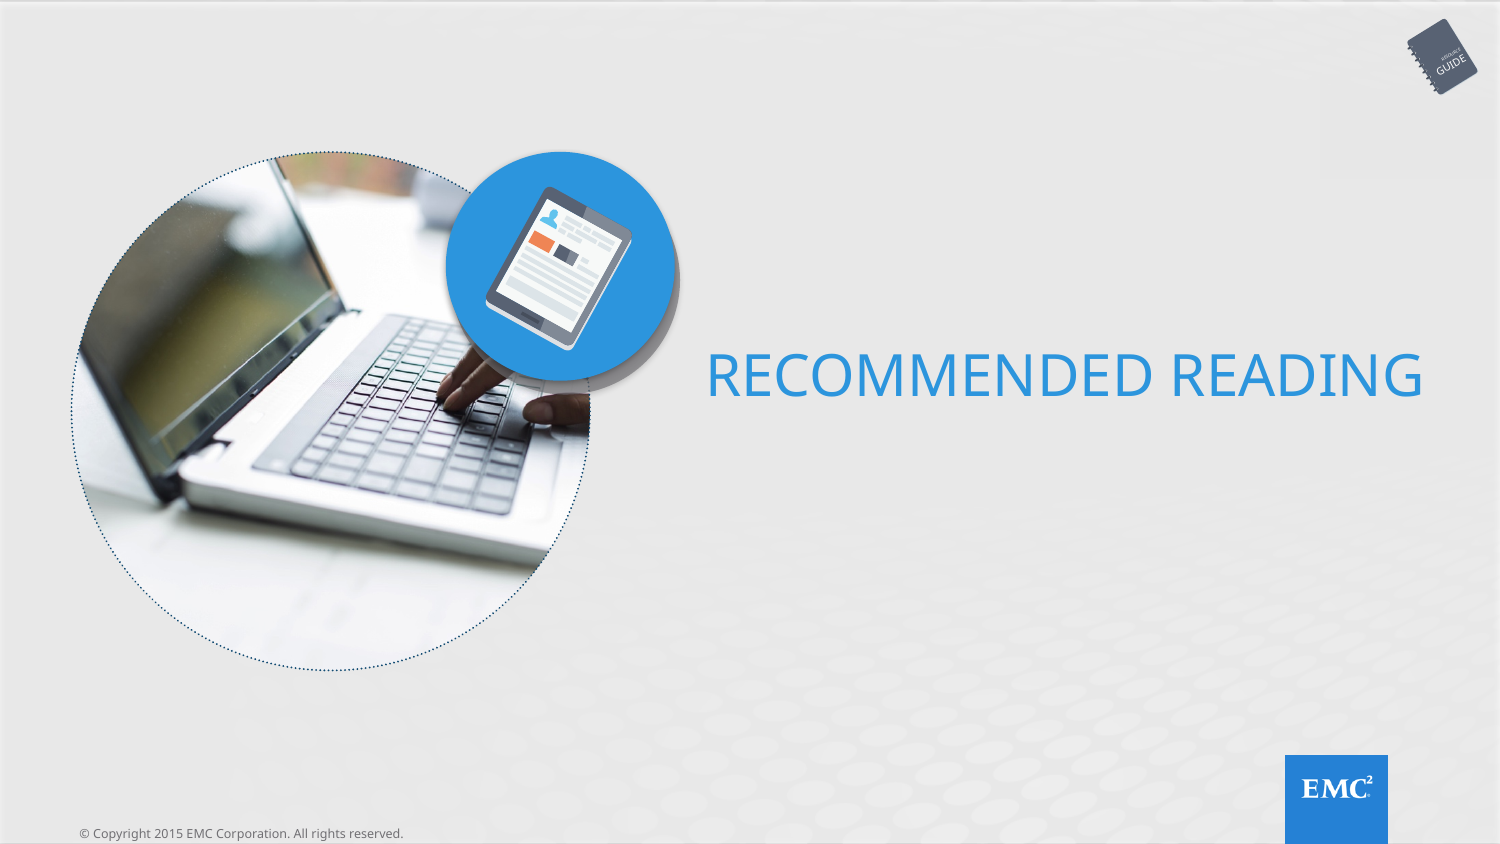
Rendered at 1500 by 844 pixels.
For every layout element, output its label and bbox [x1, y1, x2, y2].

text_box [1406, 18, 1478, 95]
text_box [445, 151, 681, 395]
picture [0, 0, 1500, 844]
